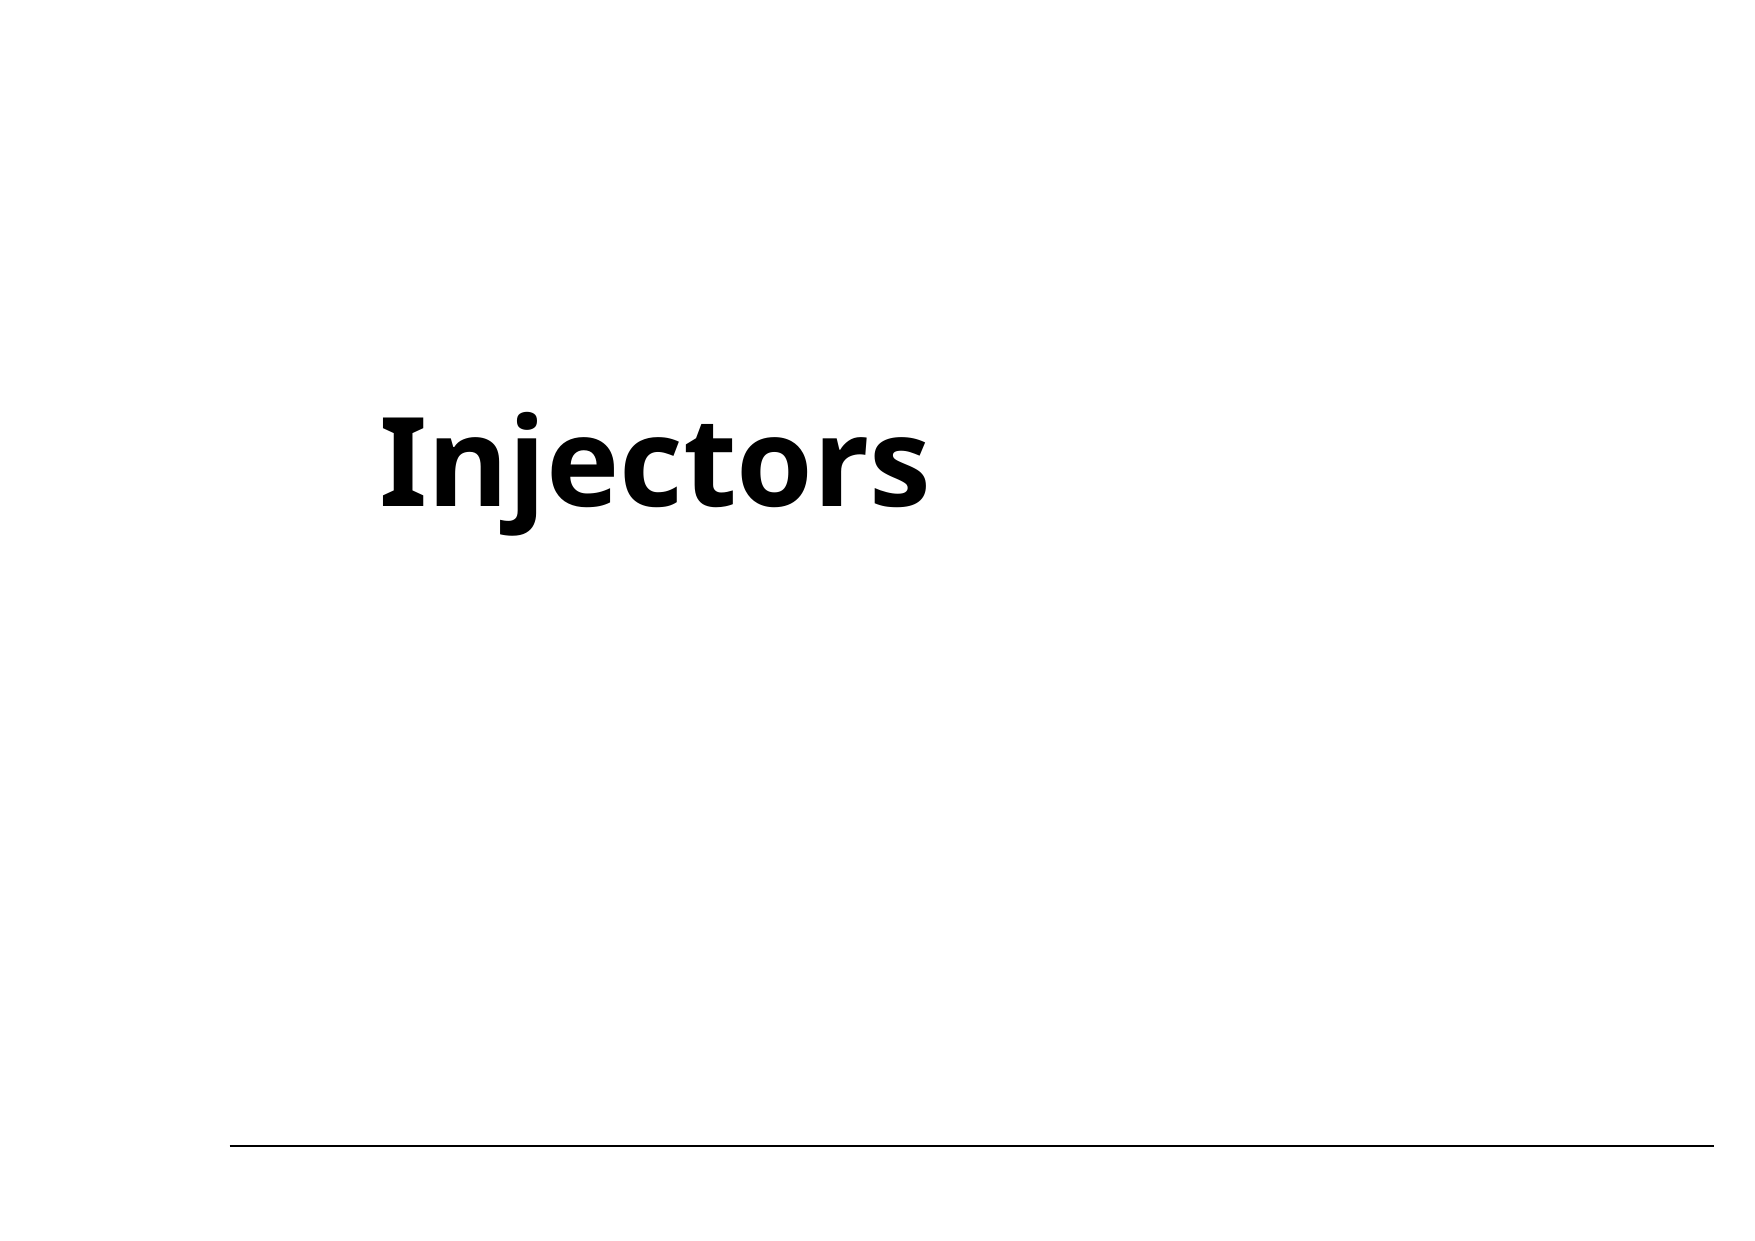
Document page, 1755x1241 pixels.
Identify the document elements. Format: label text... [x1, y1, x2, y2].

text_box Injectors [377, 382, 1409, 532]
